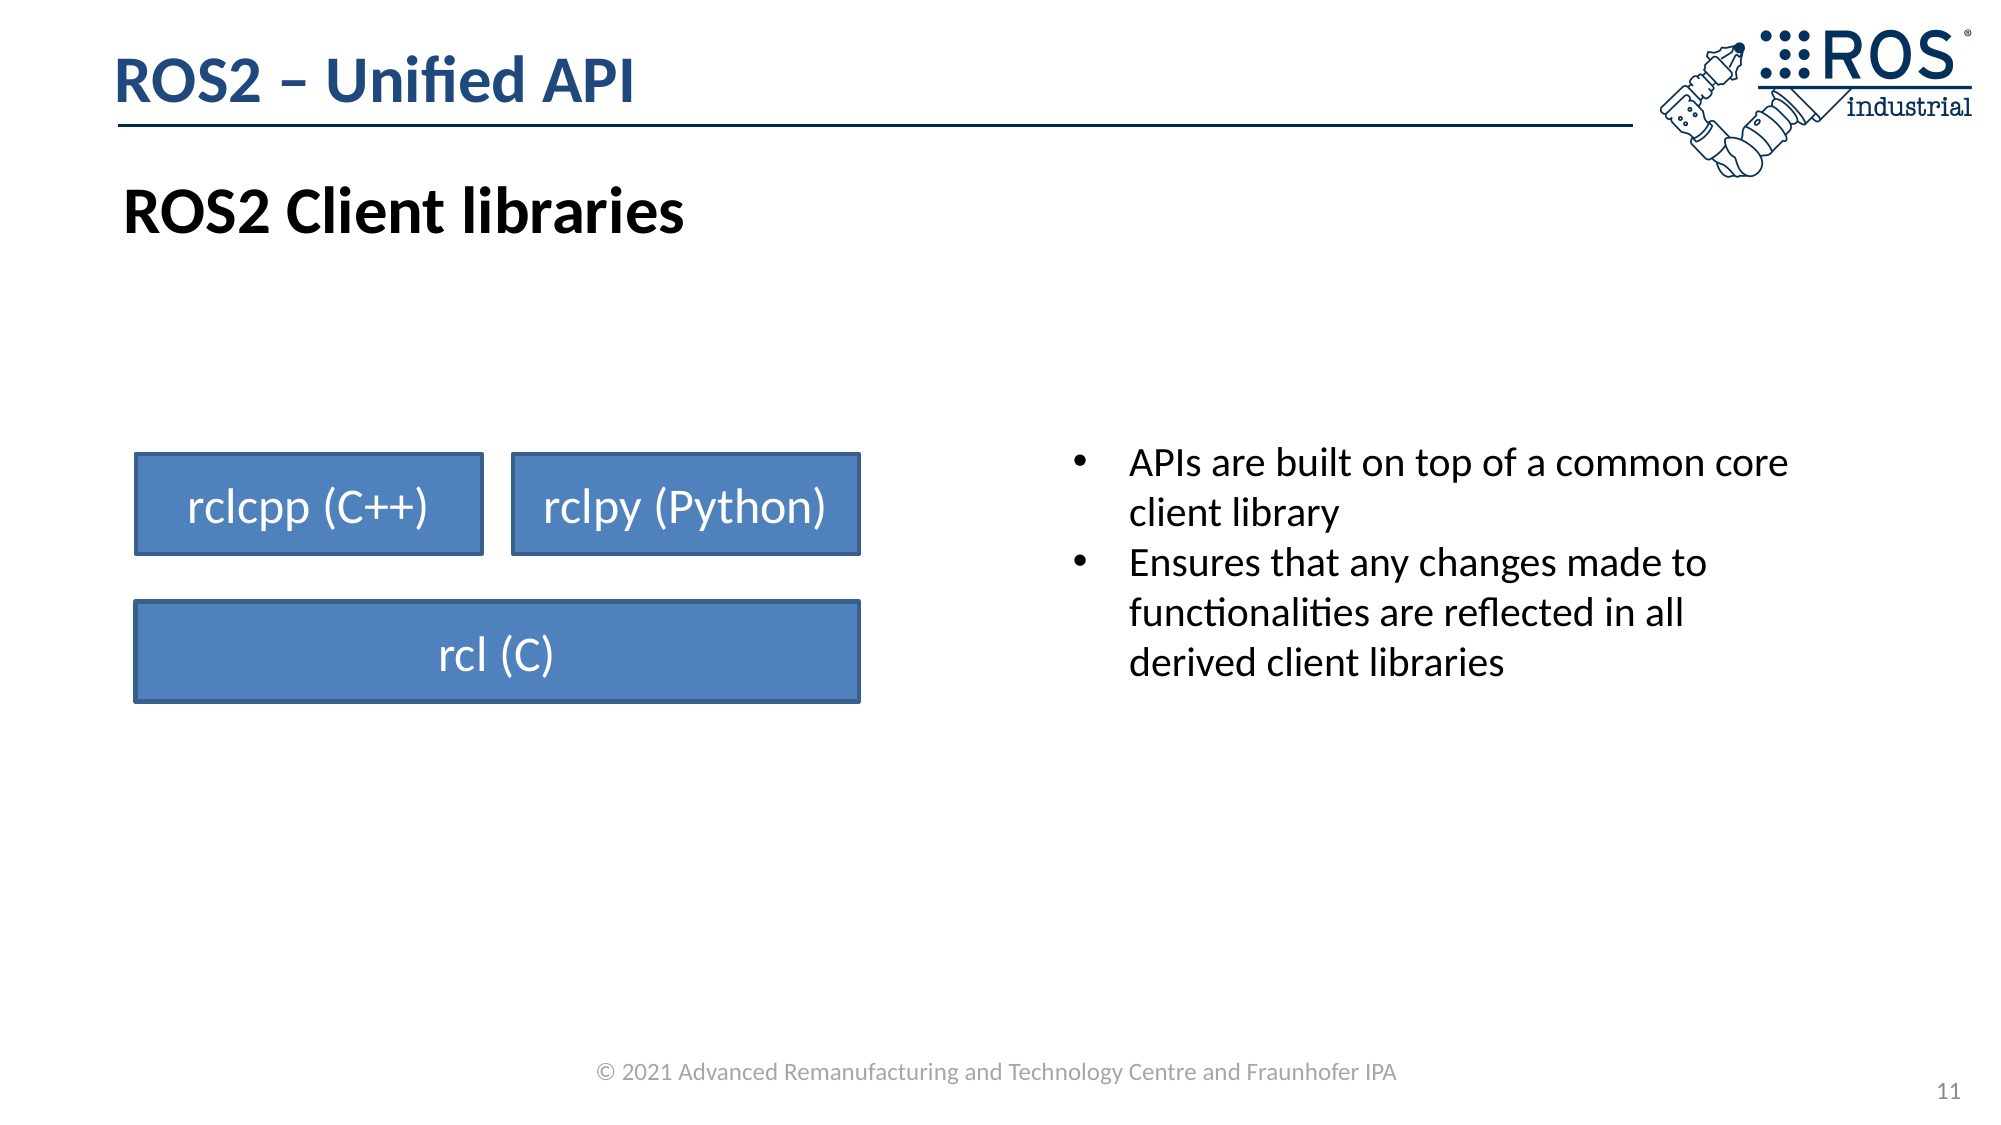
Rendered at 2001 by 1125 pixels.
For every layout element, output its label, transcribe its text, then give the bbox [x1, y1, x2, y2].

picture [1657, 0, 1977, 213]
text_box rclcpp (C++) [134, 452, 484, 556]
text_box ROS2 Client libraries [109, 159, 702, 255]
title ROS2 – Unified API [99, 25, 1634, 126]
text_box APIs are built on top of a common core client library Ensures that any changes made to functionalities are reflected in all derived client libraries [1058, 427, 1814, 743]
text_box rclpy (Python) [511, 452, 861, 556]
slide_number 11 [1879, 1070, 1977, 1108]
text_box rcl (C) [133, 599, 861, 704]
